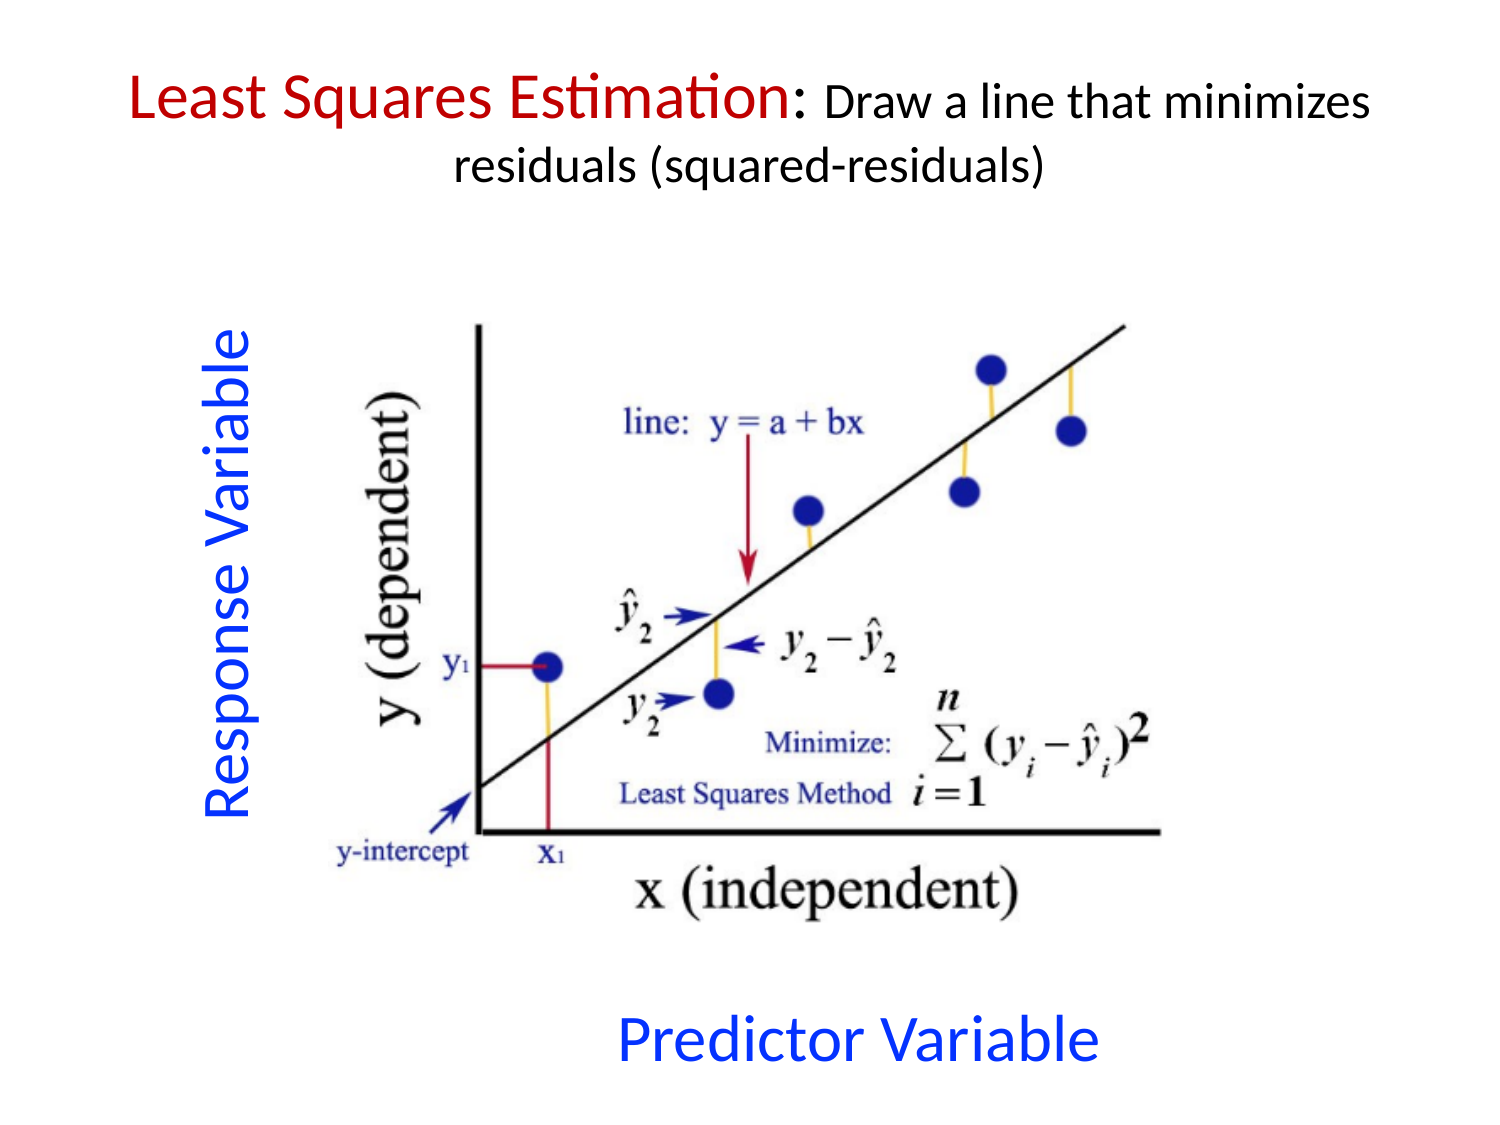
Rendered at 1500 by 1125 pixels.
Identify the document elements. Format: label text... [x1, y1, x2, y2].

title Least Squares Estimation: Draw a line that minimizes residuals (squared-residuals) [75, 45, 1425, 200]
picture [328, 312, 1172, 946]
text_box Predictor Variable [602, 987, 1117, 1083]
text_box Response Variable [174, 312, 270, 837]
